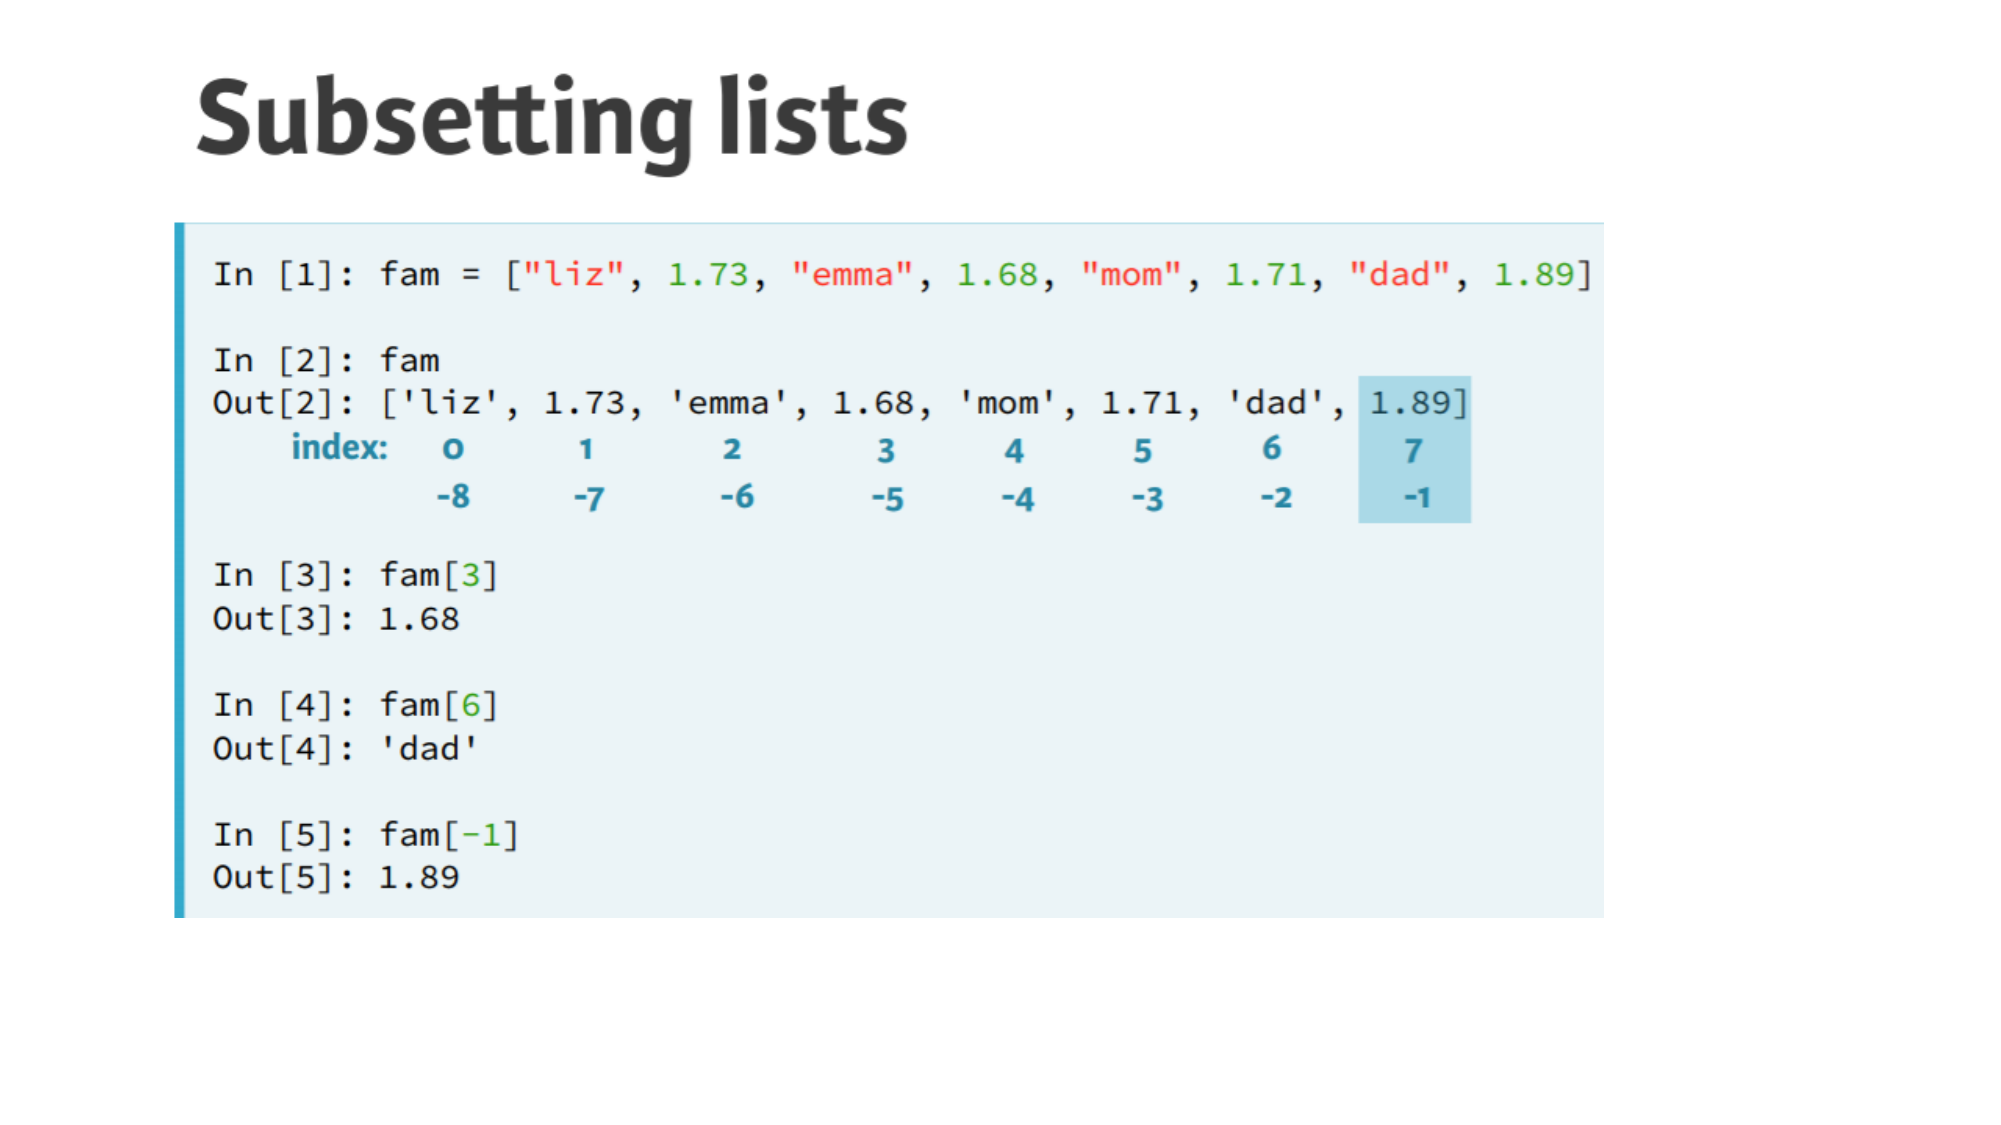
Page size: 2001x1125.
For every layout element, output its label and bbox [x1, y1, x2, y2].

picture [170, 49, 1604, 918]
